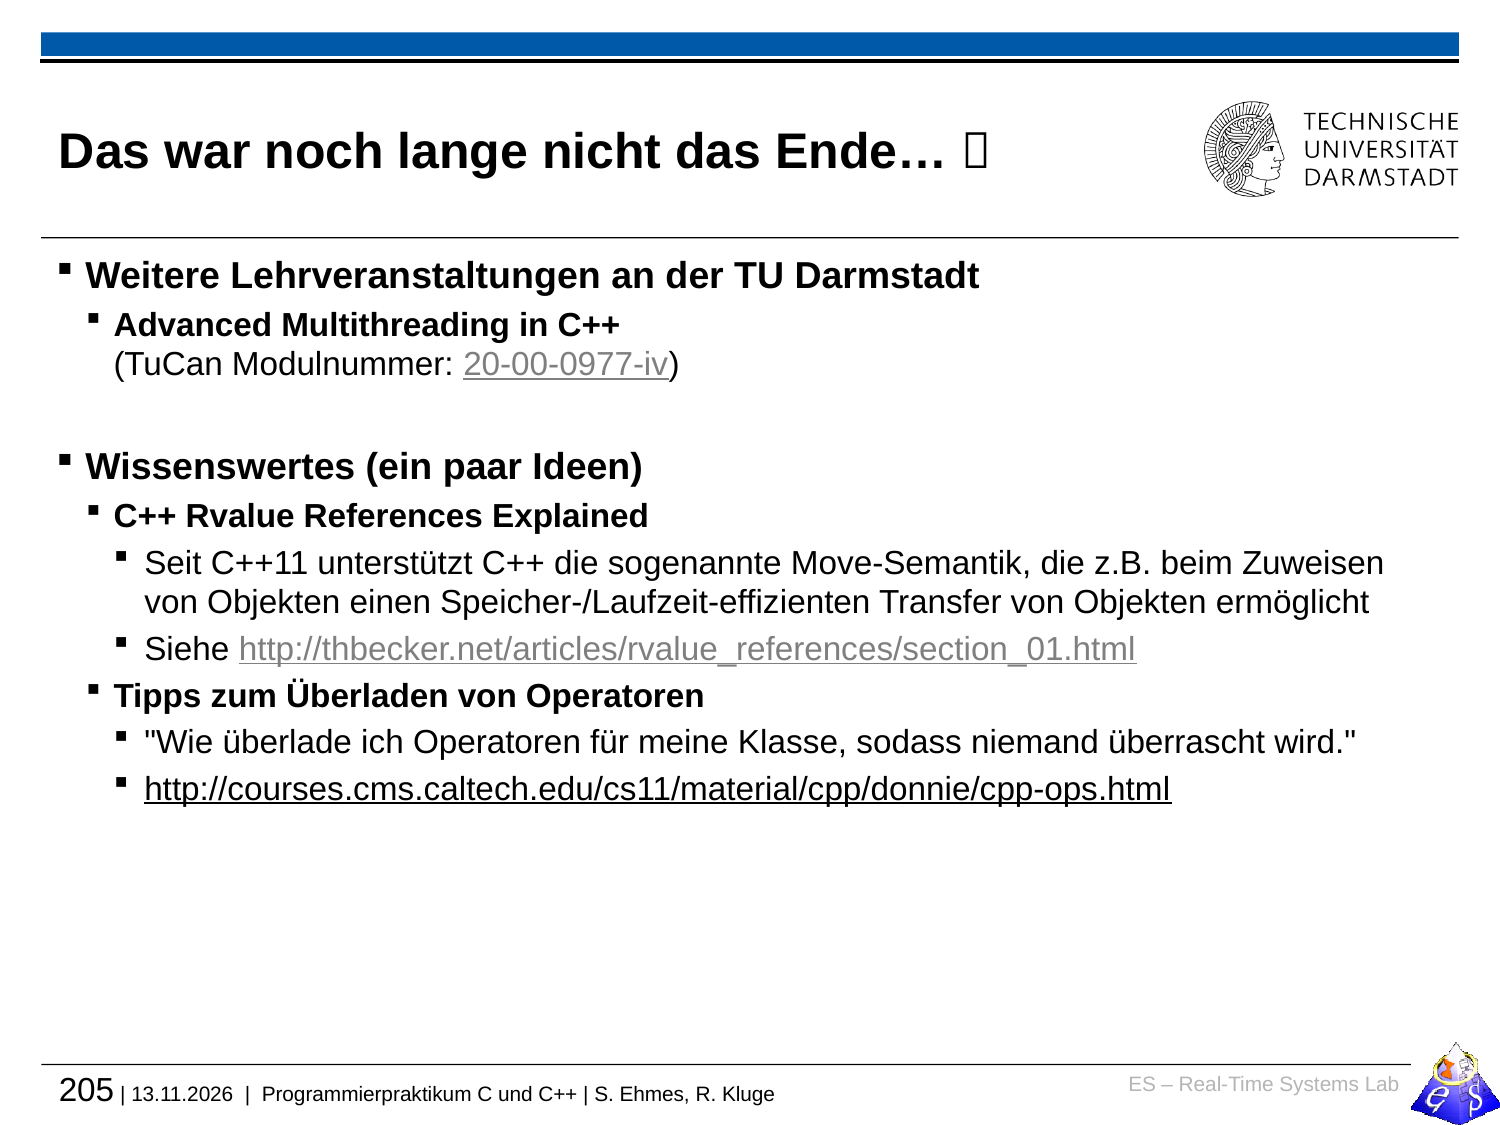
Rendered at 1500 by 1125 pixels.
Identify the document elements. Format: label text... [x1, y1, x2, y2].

title Das war noch lange nicht das Ende…  [58, 80, 1187, 218]
list Weitere Lehrveranstaltungen an der TU Darmstadt Advanced Multithreading in C++ (TuCan Modulnummer: 20-00-0977-iv) Wissenswertes (ein paar Ideen) C++ Rvalue References Explained Seit C++11 unterstützt C++ die sogenannte Move-Semantik, die z.B. beim Zuweisen von Objekten einen Speicher-/Laufzeit-effizienten Transfer von Objekten ermöglicht Siehe http://thbecker.net/articles/rvalue_references/section_01.html Tipps zum Überladen von Operatoren "Wie überlade ich Operatoren für meine Klasse, sodass niemand überrascht wird." http://courses.cms.caltech.edu/cs11/material/cpp/donnie/cpp-ops.html [41, 243, 1459, 1059]
picture [1187, 84, 1483, 214]
picture [1411, 1041, 1500, 1125]
